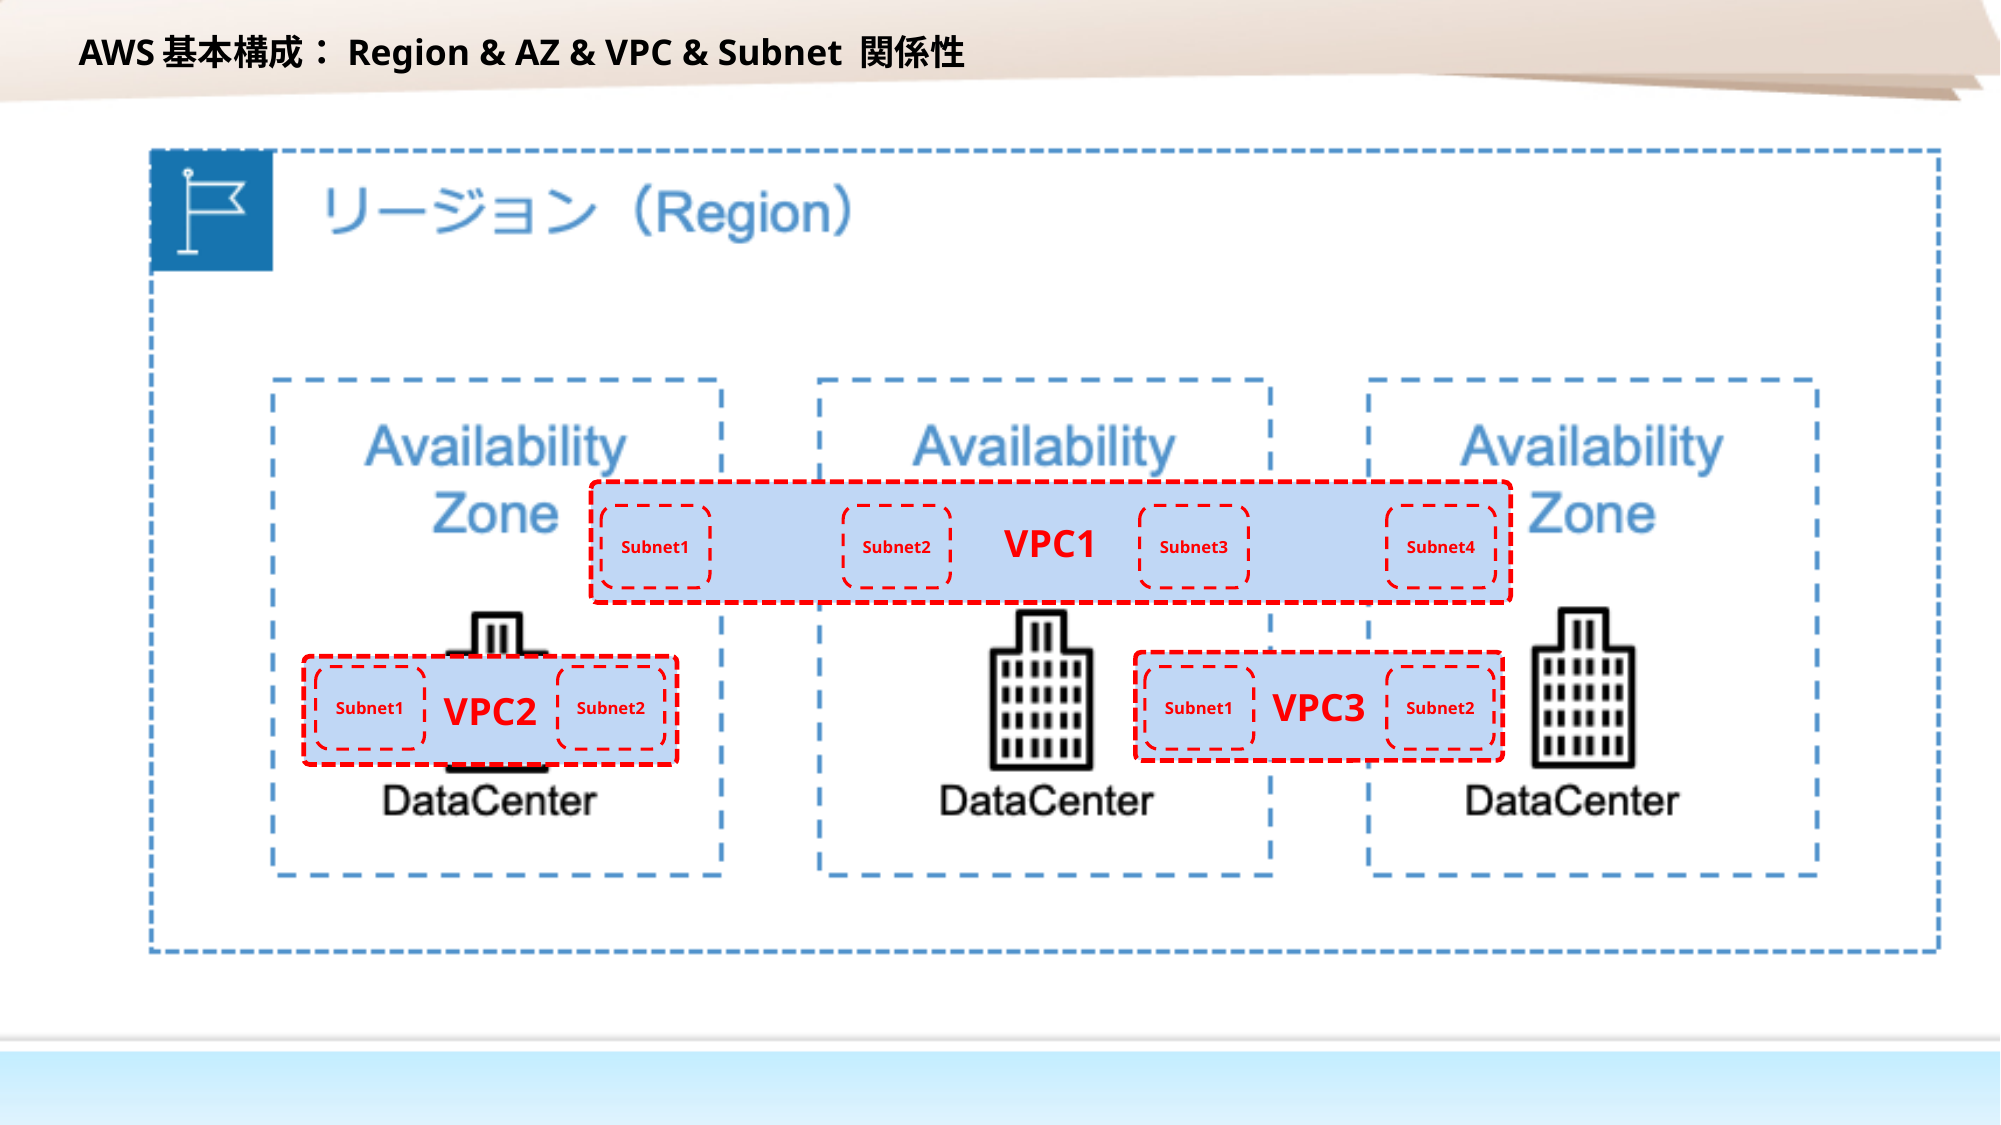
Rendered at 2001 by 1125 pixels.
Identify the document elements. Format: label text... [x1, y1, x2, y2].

text_box AWS基本構成：Region & AZ & VPC & Subnet 関係性 [63, 7, 1108, 96]
picture [0, 0, 2001, 1125]
